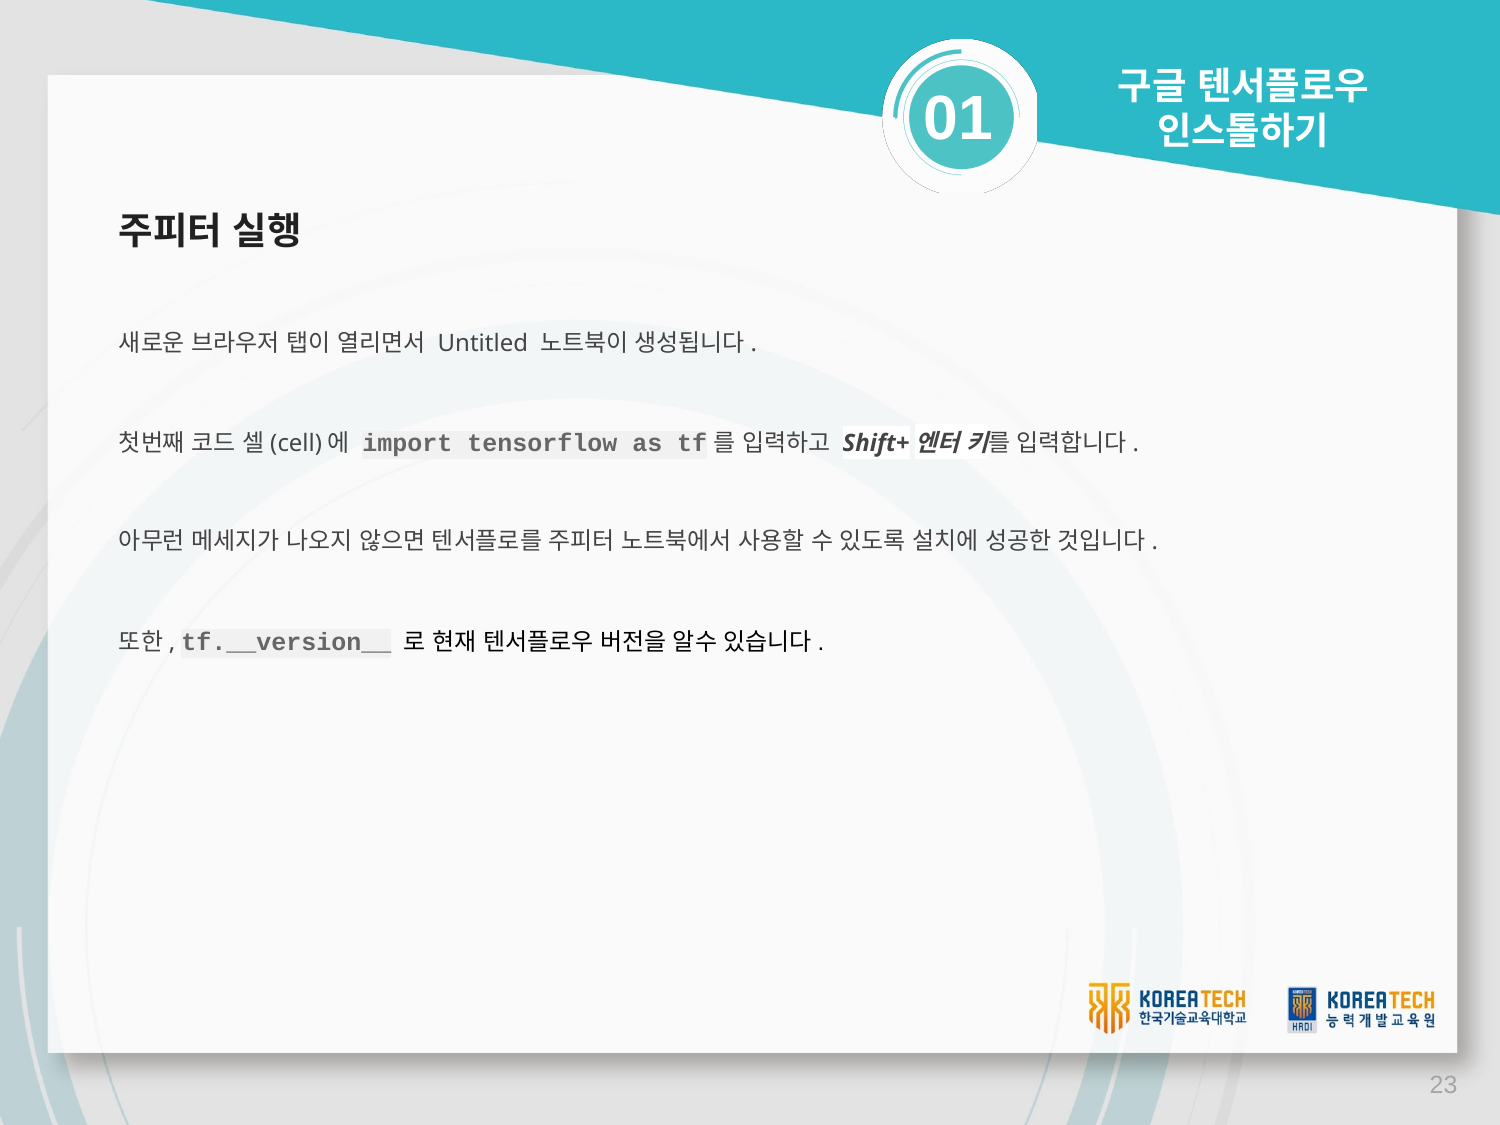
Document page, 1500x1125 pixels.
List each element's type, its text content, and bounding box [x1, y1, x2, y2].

slide_number 23 [1225, 1053, 1473, 1114]
picture [0, 0, 1500, 1125]
text_box 구글 텐서플로우 인스톨하기 [1050, 54, 1437, 161]
text_box 주피터 실행 새로운 브라우저 탭이 열리면서 Untitled 노트북이 생성됩니다. 첫번째 코드 셀(cell)에 import tensorflow as tf를 입력하고 Shift+엔터 키를 입력합니다. 아무런 메세지가 나오지 않으면 텐서플로를 주피터 노트북에서 사용할 수 있도록 설치에 성공한 것입니다. 또한, tf.__version__ 로 현재 텐서플로우 버전을 알수 있습니다. [103, 193, 1397, 868]
